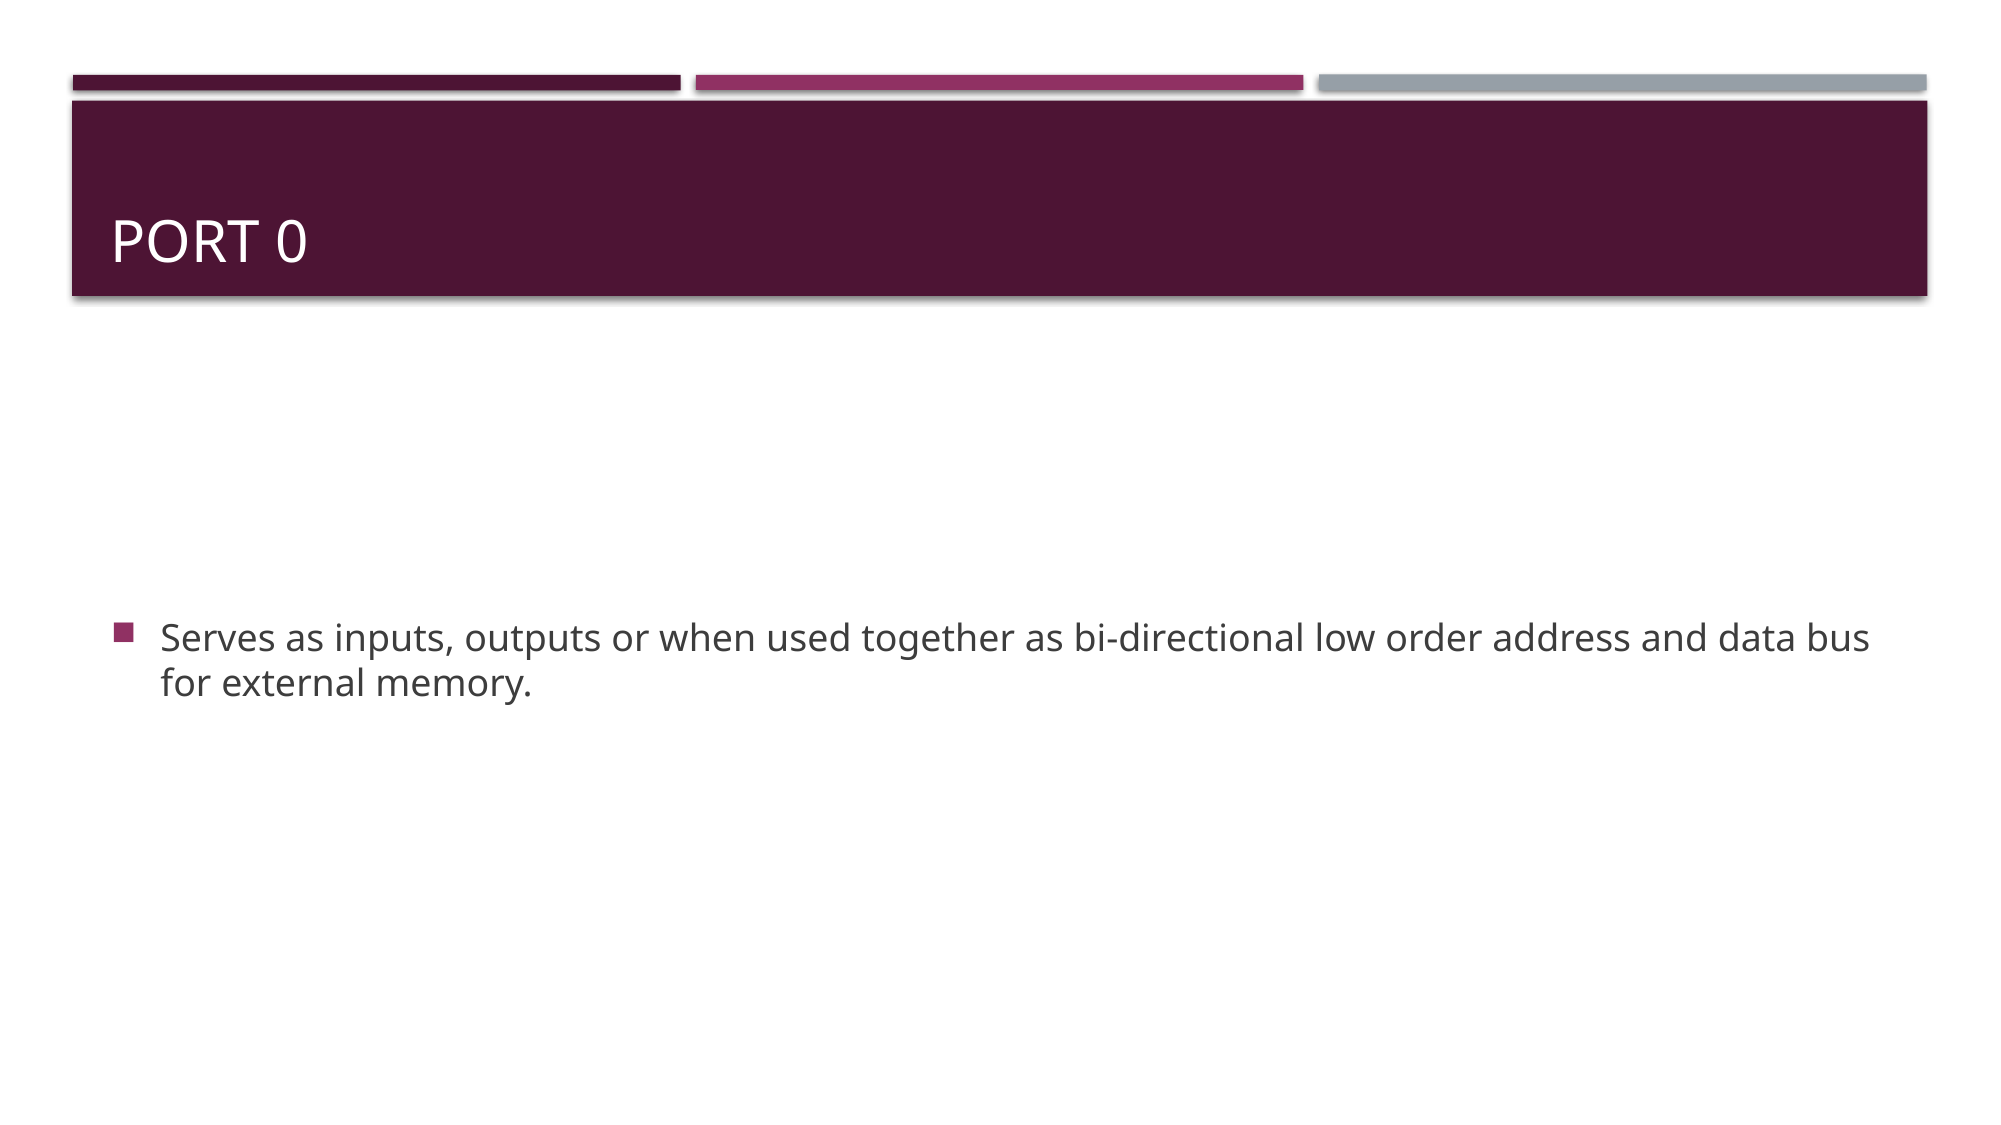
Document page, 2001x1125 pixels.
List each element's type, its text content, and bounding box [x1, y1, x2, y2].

list Serves as inputs, outputs or when used together as bi-directional low order address and data bus for external memory. [95, 357, 1905, 962]
title Port 0 [95, 115, 1905, 282]
